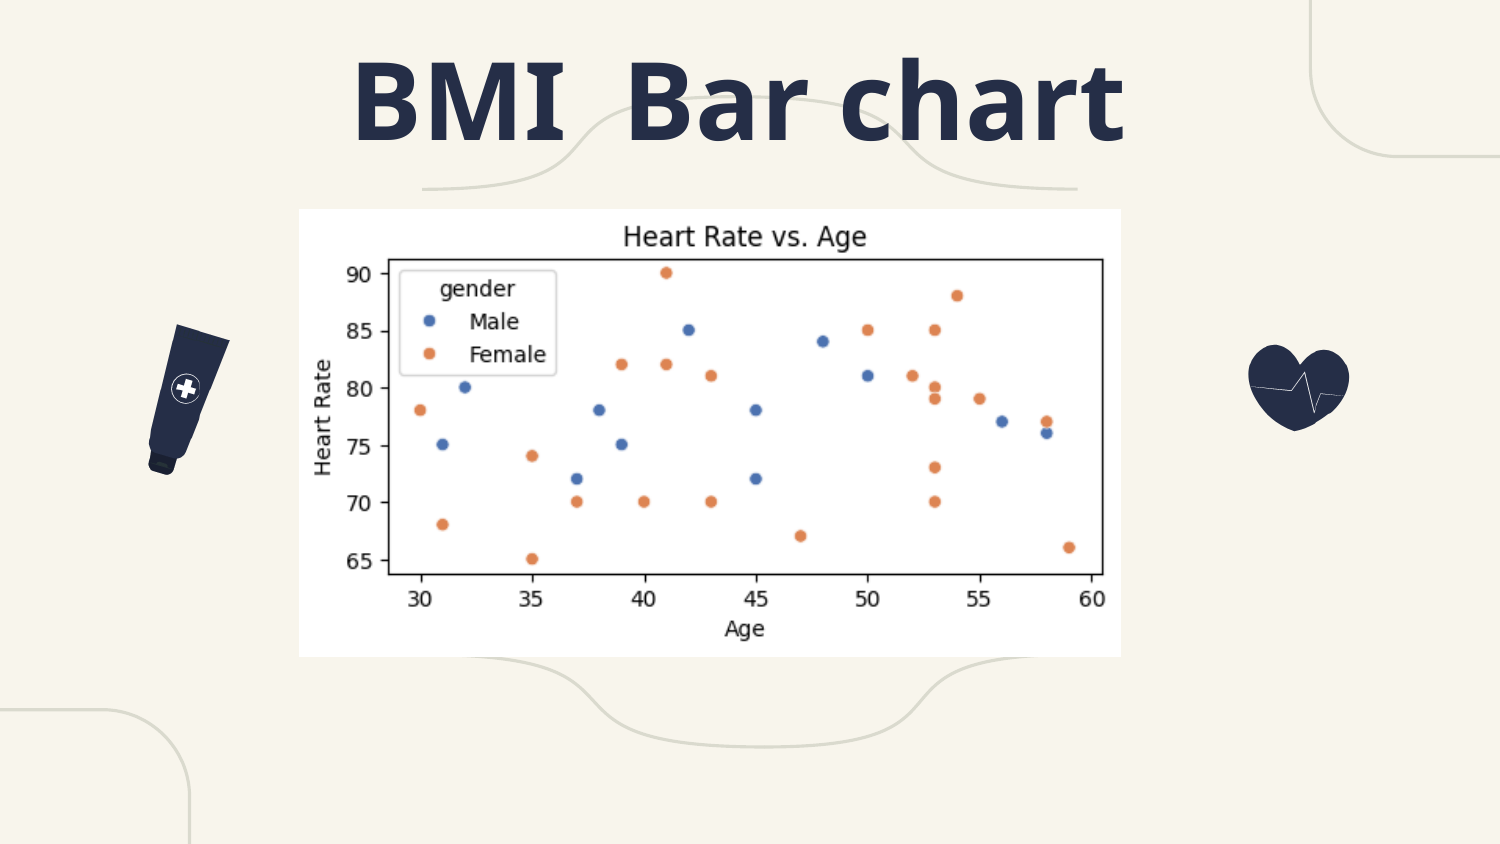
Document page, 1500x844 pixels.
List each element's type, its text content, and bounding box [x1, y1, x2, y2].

picture [299, 209, 1121, 657]
picture [1202, 292, 1383, 469]
title BMI Bar chart [313, 9, 1164, 185]
picture [95, 274, 276, 511]
